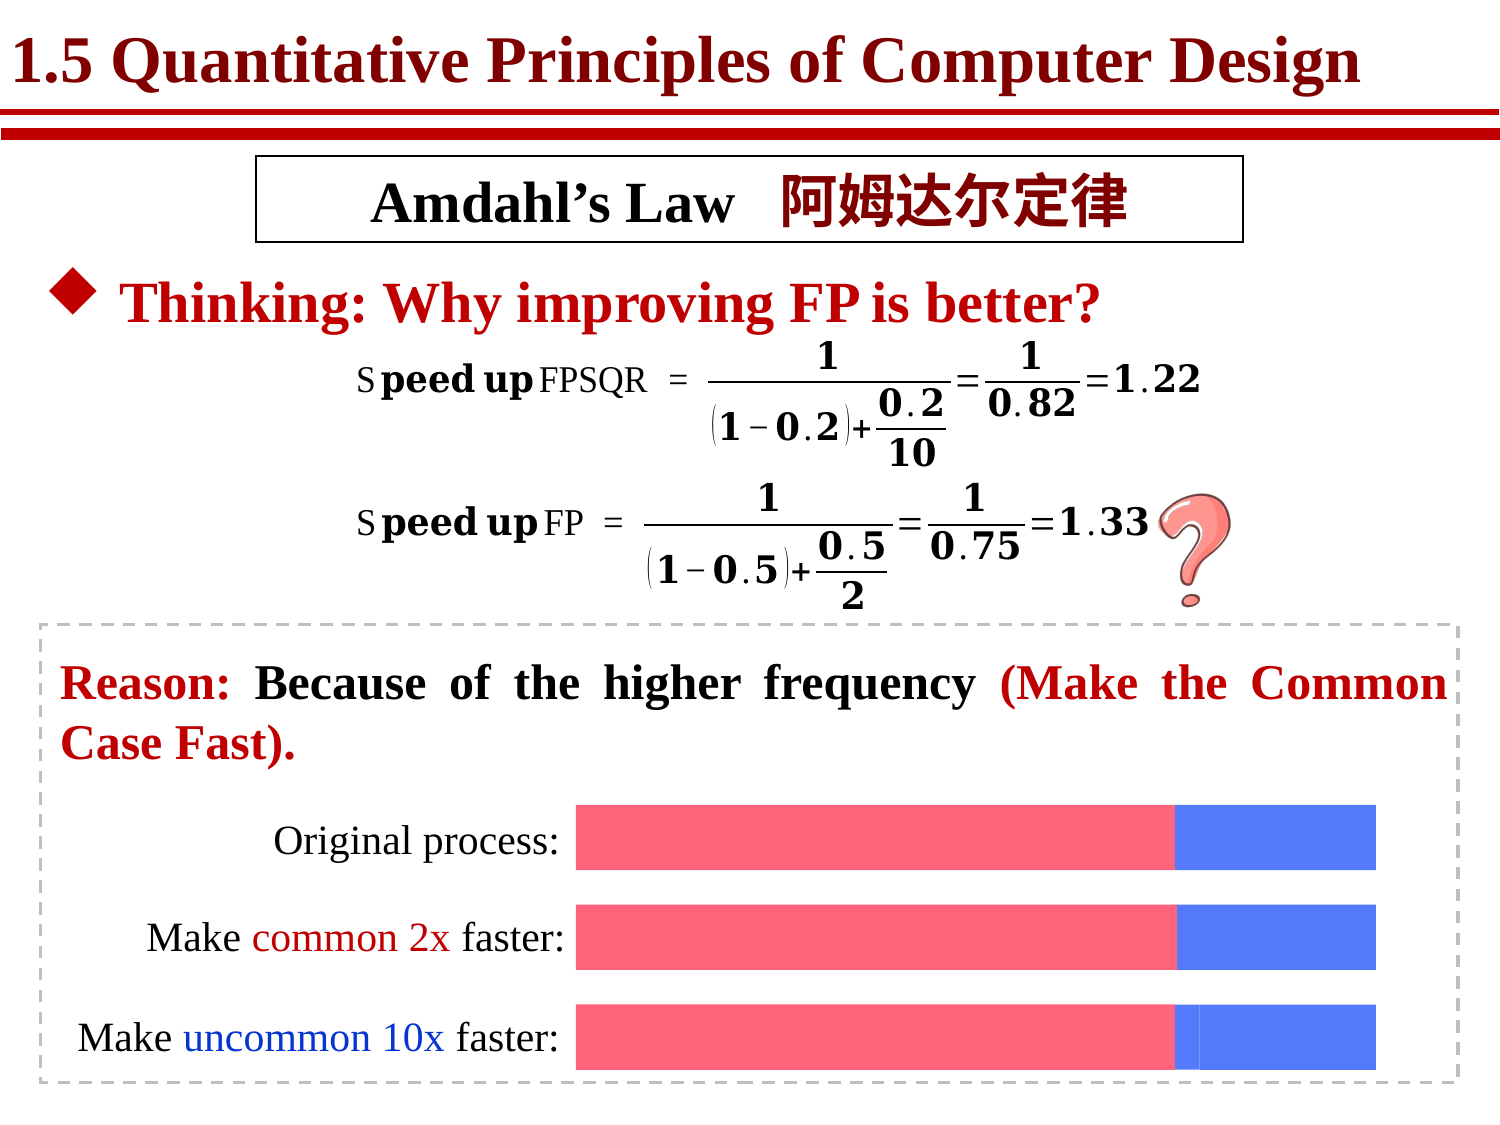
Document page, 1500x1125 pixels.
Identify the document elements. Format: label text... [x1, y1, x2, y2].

text_box [1199, 1004, 1376, 1070]
picture [1128, 477, 1266, 614]
text_box [40, 624, 1458, 1083]
text_box Make uncommon 10x faster: [62, 1002, 575, 1068]
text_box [257, 804, 1377, 872]
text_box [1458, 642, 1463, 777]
title 1.5 Quantitative Principles of Computer Design [0, 23, 1411, 102]
text_box Amdahl’s Law 阿姆达尔定律 [256, 156, 1243, 242]
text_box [0, 111, 1500, 135]
text_box Thinking: Why improving FP is better? [29, 256, 1388, 341]
text_box Make common 2x faster: [131, 902, 581, 968]
text_box [879, 904, 1177, 970]
